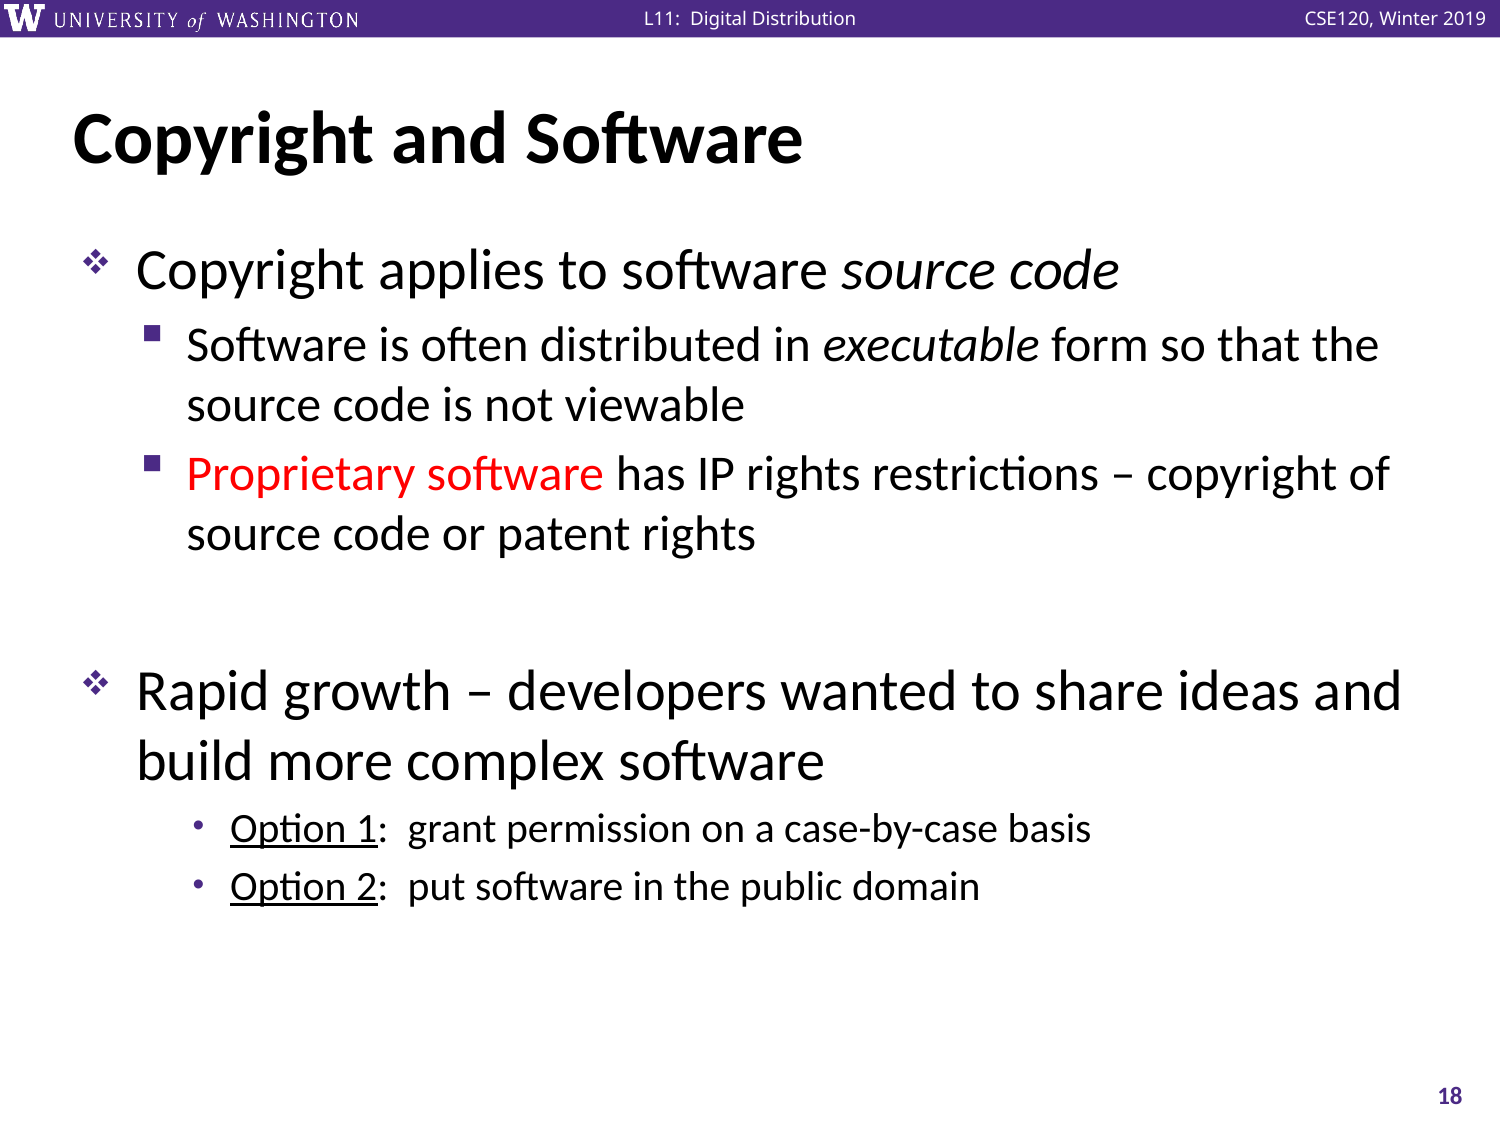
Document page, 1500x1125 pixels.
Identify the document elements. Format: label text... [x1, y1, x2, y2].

slide_number 18 [1400, 1065, 1500, 1125]
title Copyright and Software [58, 71, 1438, 197]
picture [4, 4, 358, 32]
list Copyright applies to software source code Software is often distributed in executable form so that the source code is not viewable Proprietary software has IP rights restrictions – copyright of source code or patent rights Rapid growth – developers wanted to share ideas and build more complex software Option 1: grant permission on a case-by-case basis Option 2: put software in the public domain [64, 223, 1438, 1040]
